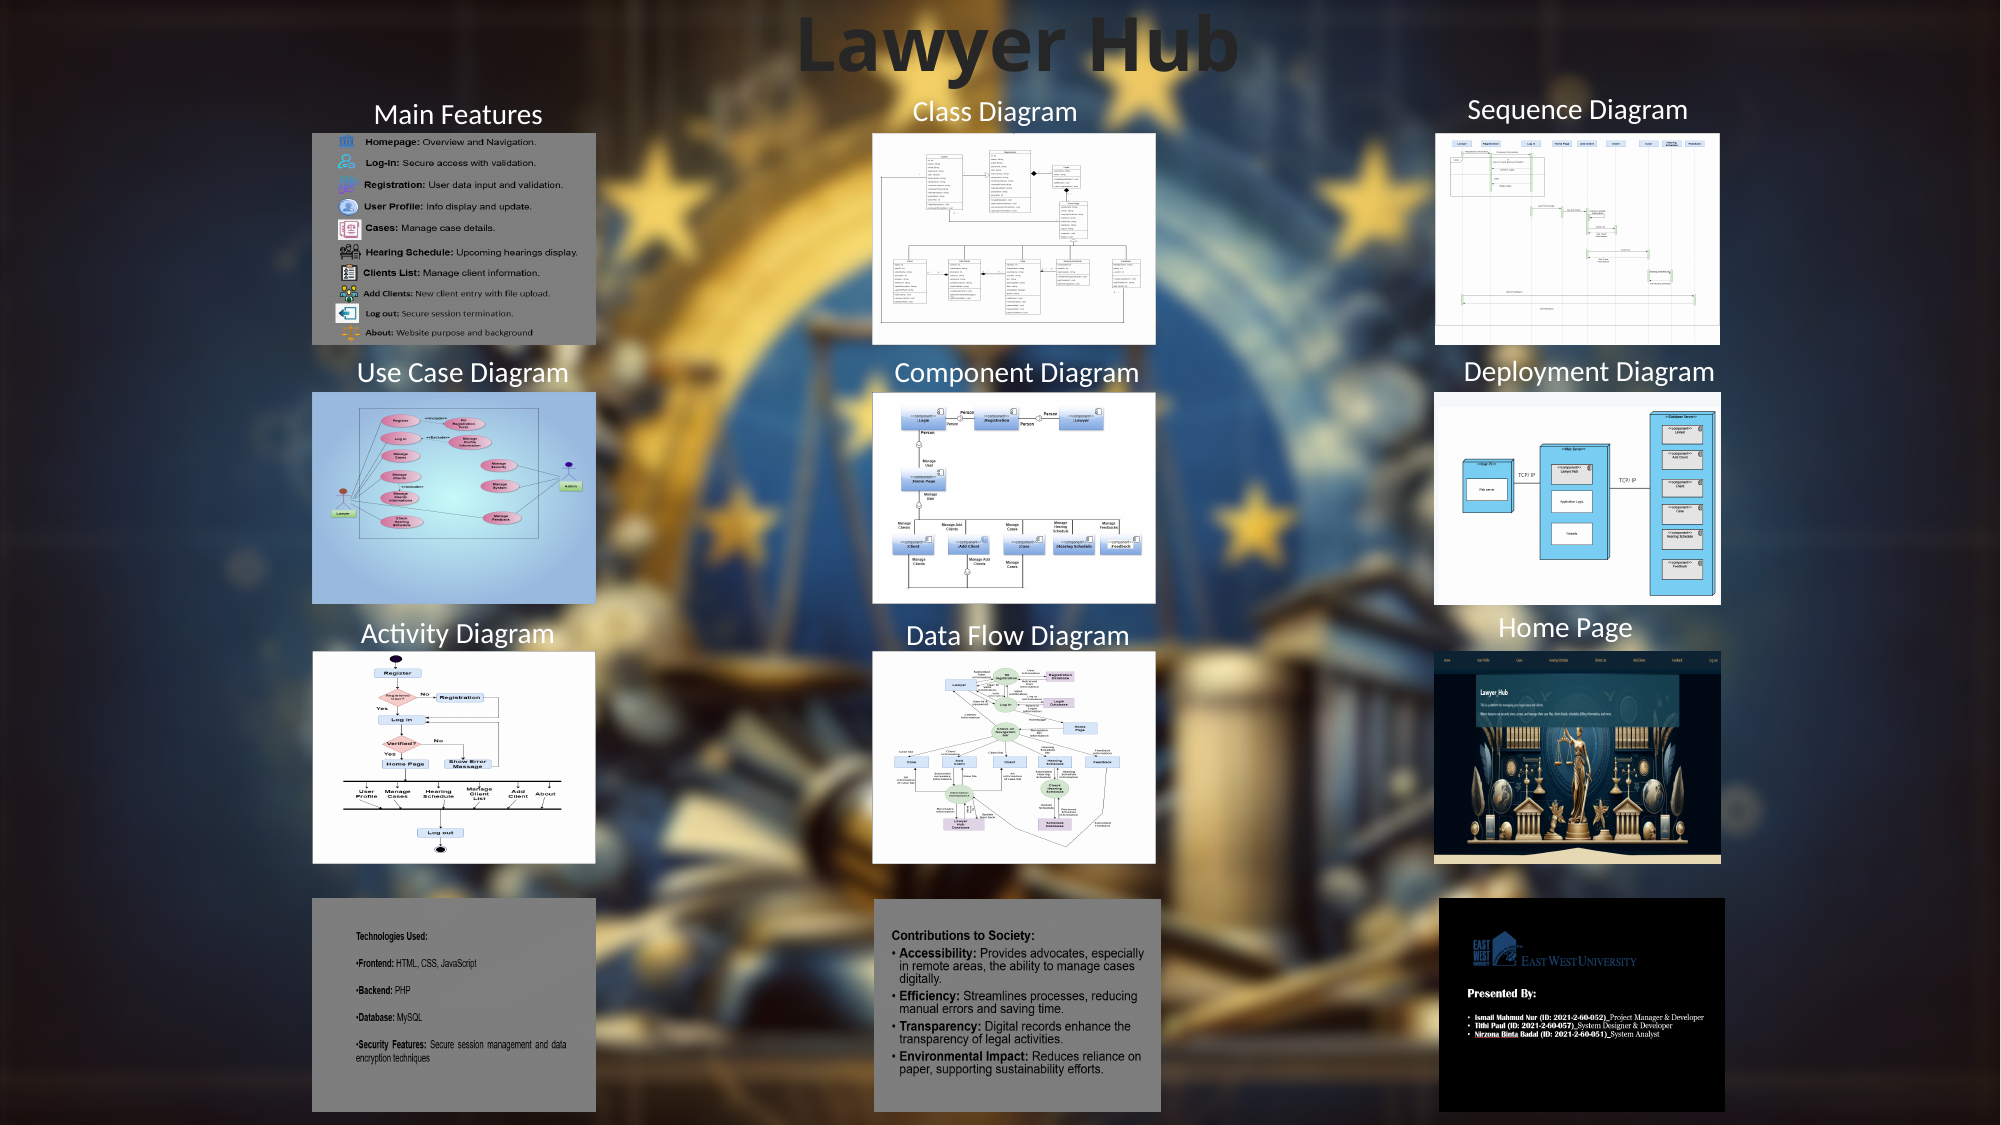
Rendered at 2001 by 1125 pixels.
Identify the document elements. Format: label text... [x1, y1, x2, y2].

text_box Sequence Diagram [1452, 82, 1749, 133]
text_box Lawyer Hub [674, 0, 1361, 94]
text_box Home Page [1483, 601, 1733, 651]
text_box Component Diagram [879, 346, 1166, 396]
picture [0, 0, 2001, 1125]
text_box Deployment Diagram [1449, 345, 1735, 396]
text_box Data Flow Diagram [891, 609, 1147, 651]
text_box Main Features [358, 87, 608, 138]
text_box Activity Diagram [346, 607, 595, 651]
text_box Class Diagram [898, 84, 1147, 133]
text_box Use Case Diagram [342, 346, 591, 392]
